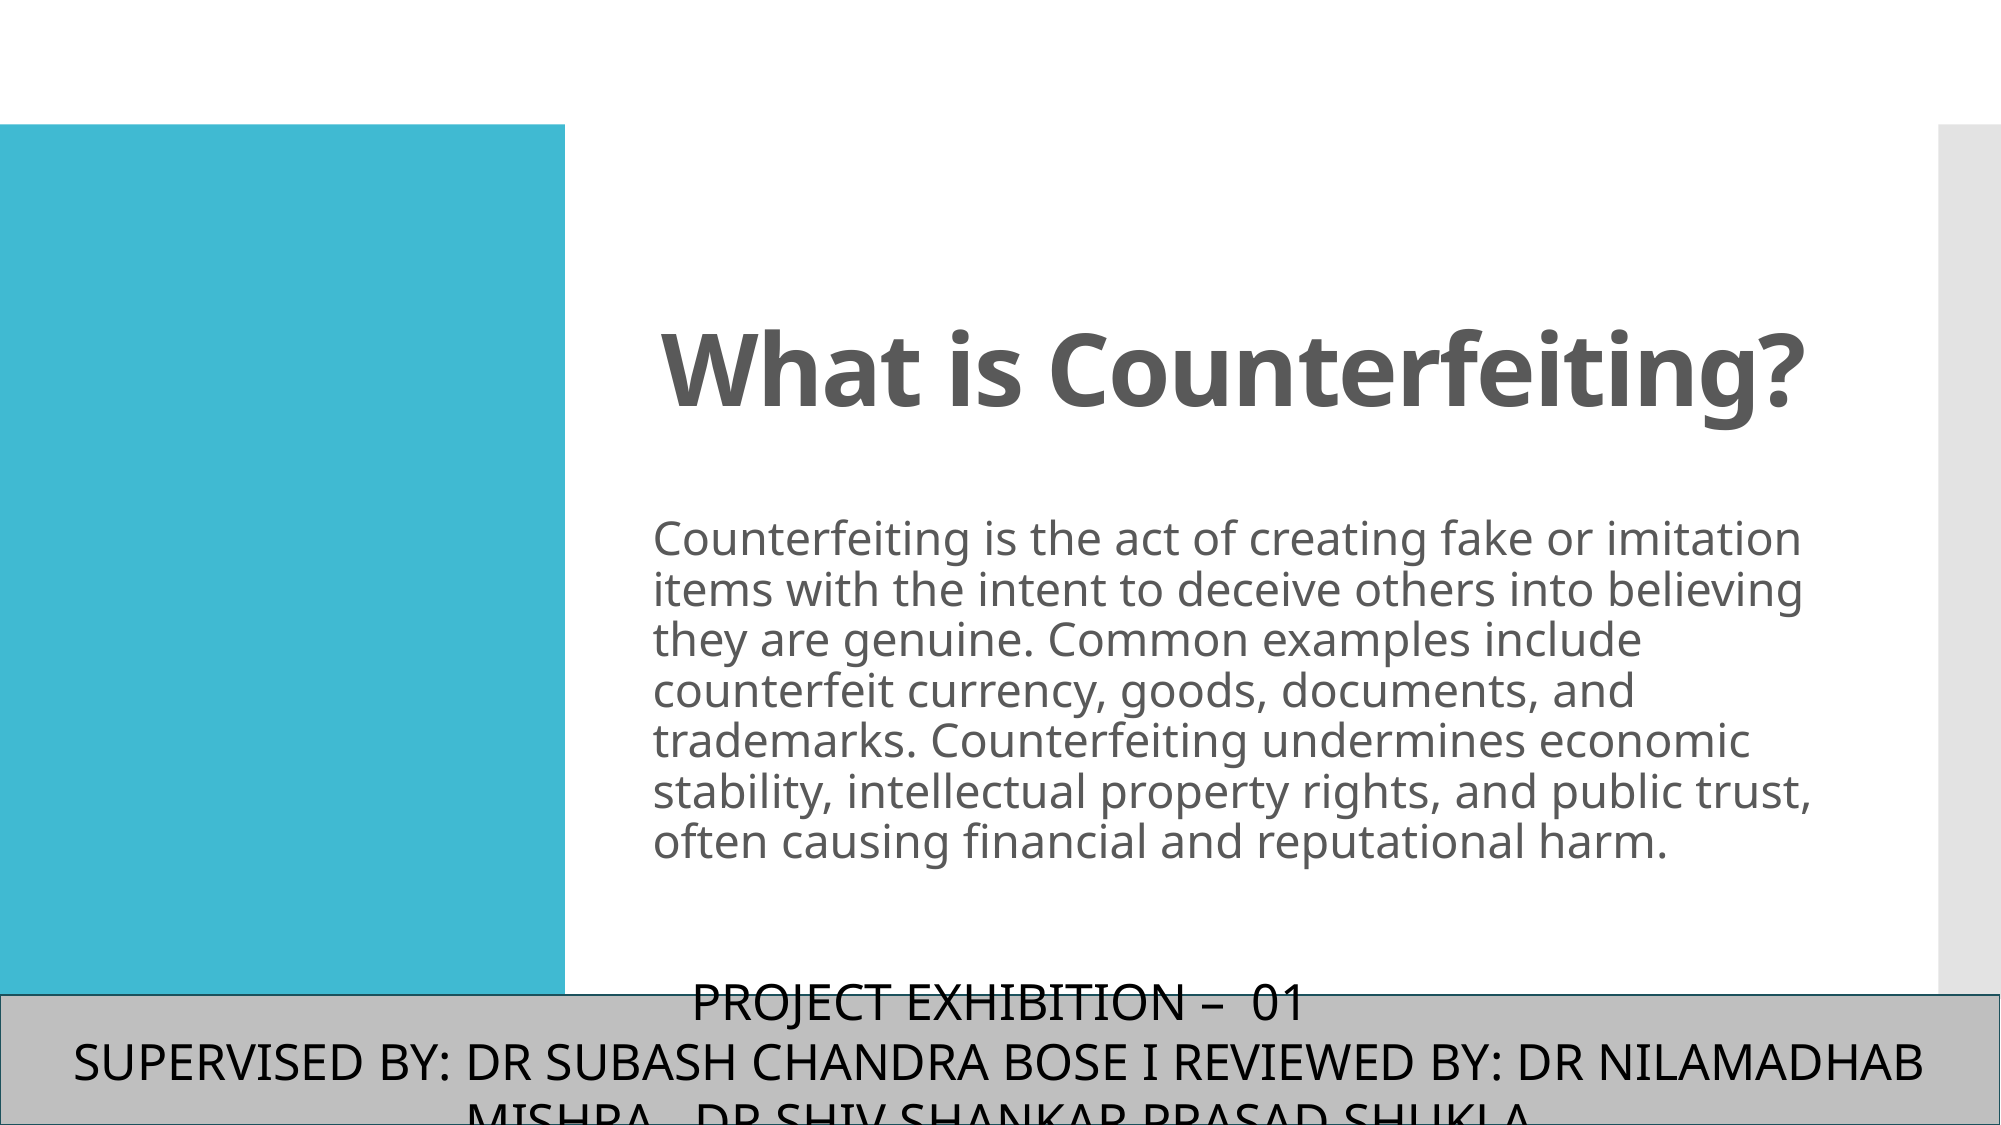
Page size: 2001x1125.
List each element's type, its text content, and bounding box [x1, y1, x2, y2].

title What is Counterfeiting? [634, 213, 1835, 436]
list Counterfeiting is the act of creating fake or imitation items with the intent to deceive others into believing they are genuine. Common examples include counterfeit currency, goods, documents, and trademarks. Counterfeiting undermines economic stability, intellectual property rights, and public trust, often causing financial and reputational harm. [637, 508, 1838, 917]
text_box PROJECT EXHIBITION – 01 SUPERVISED BY: DR SUBASH CHANDRA BOSE I REVIEWED BY: DR NILAMADHAB MISHRA , DR SHIV SHANKAR PRASAD SHUKLA [0, 994, 2000, 1125]
